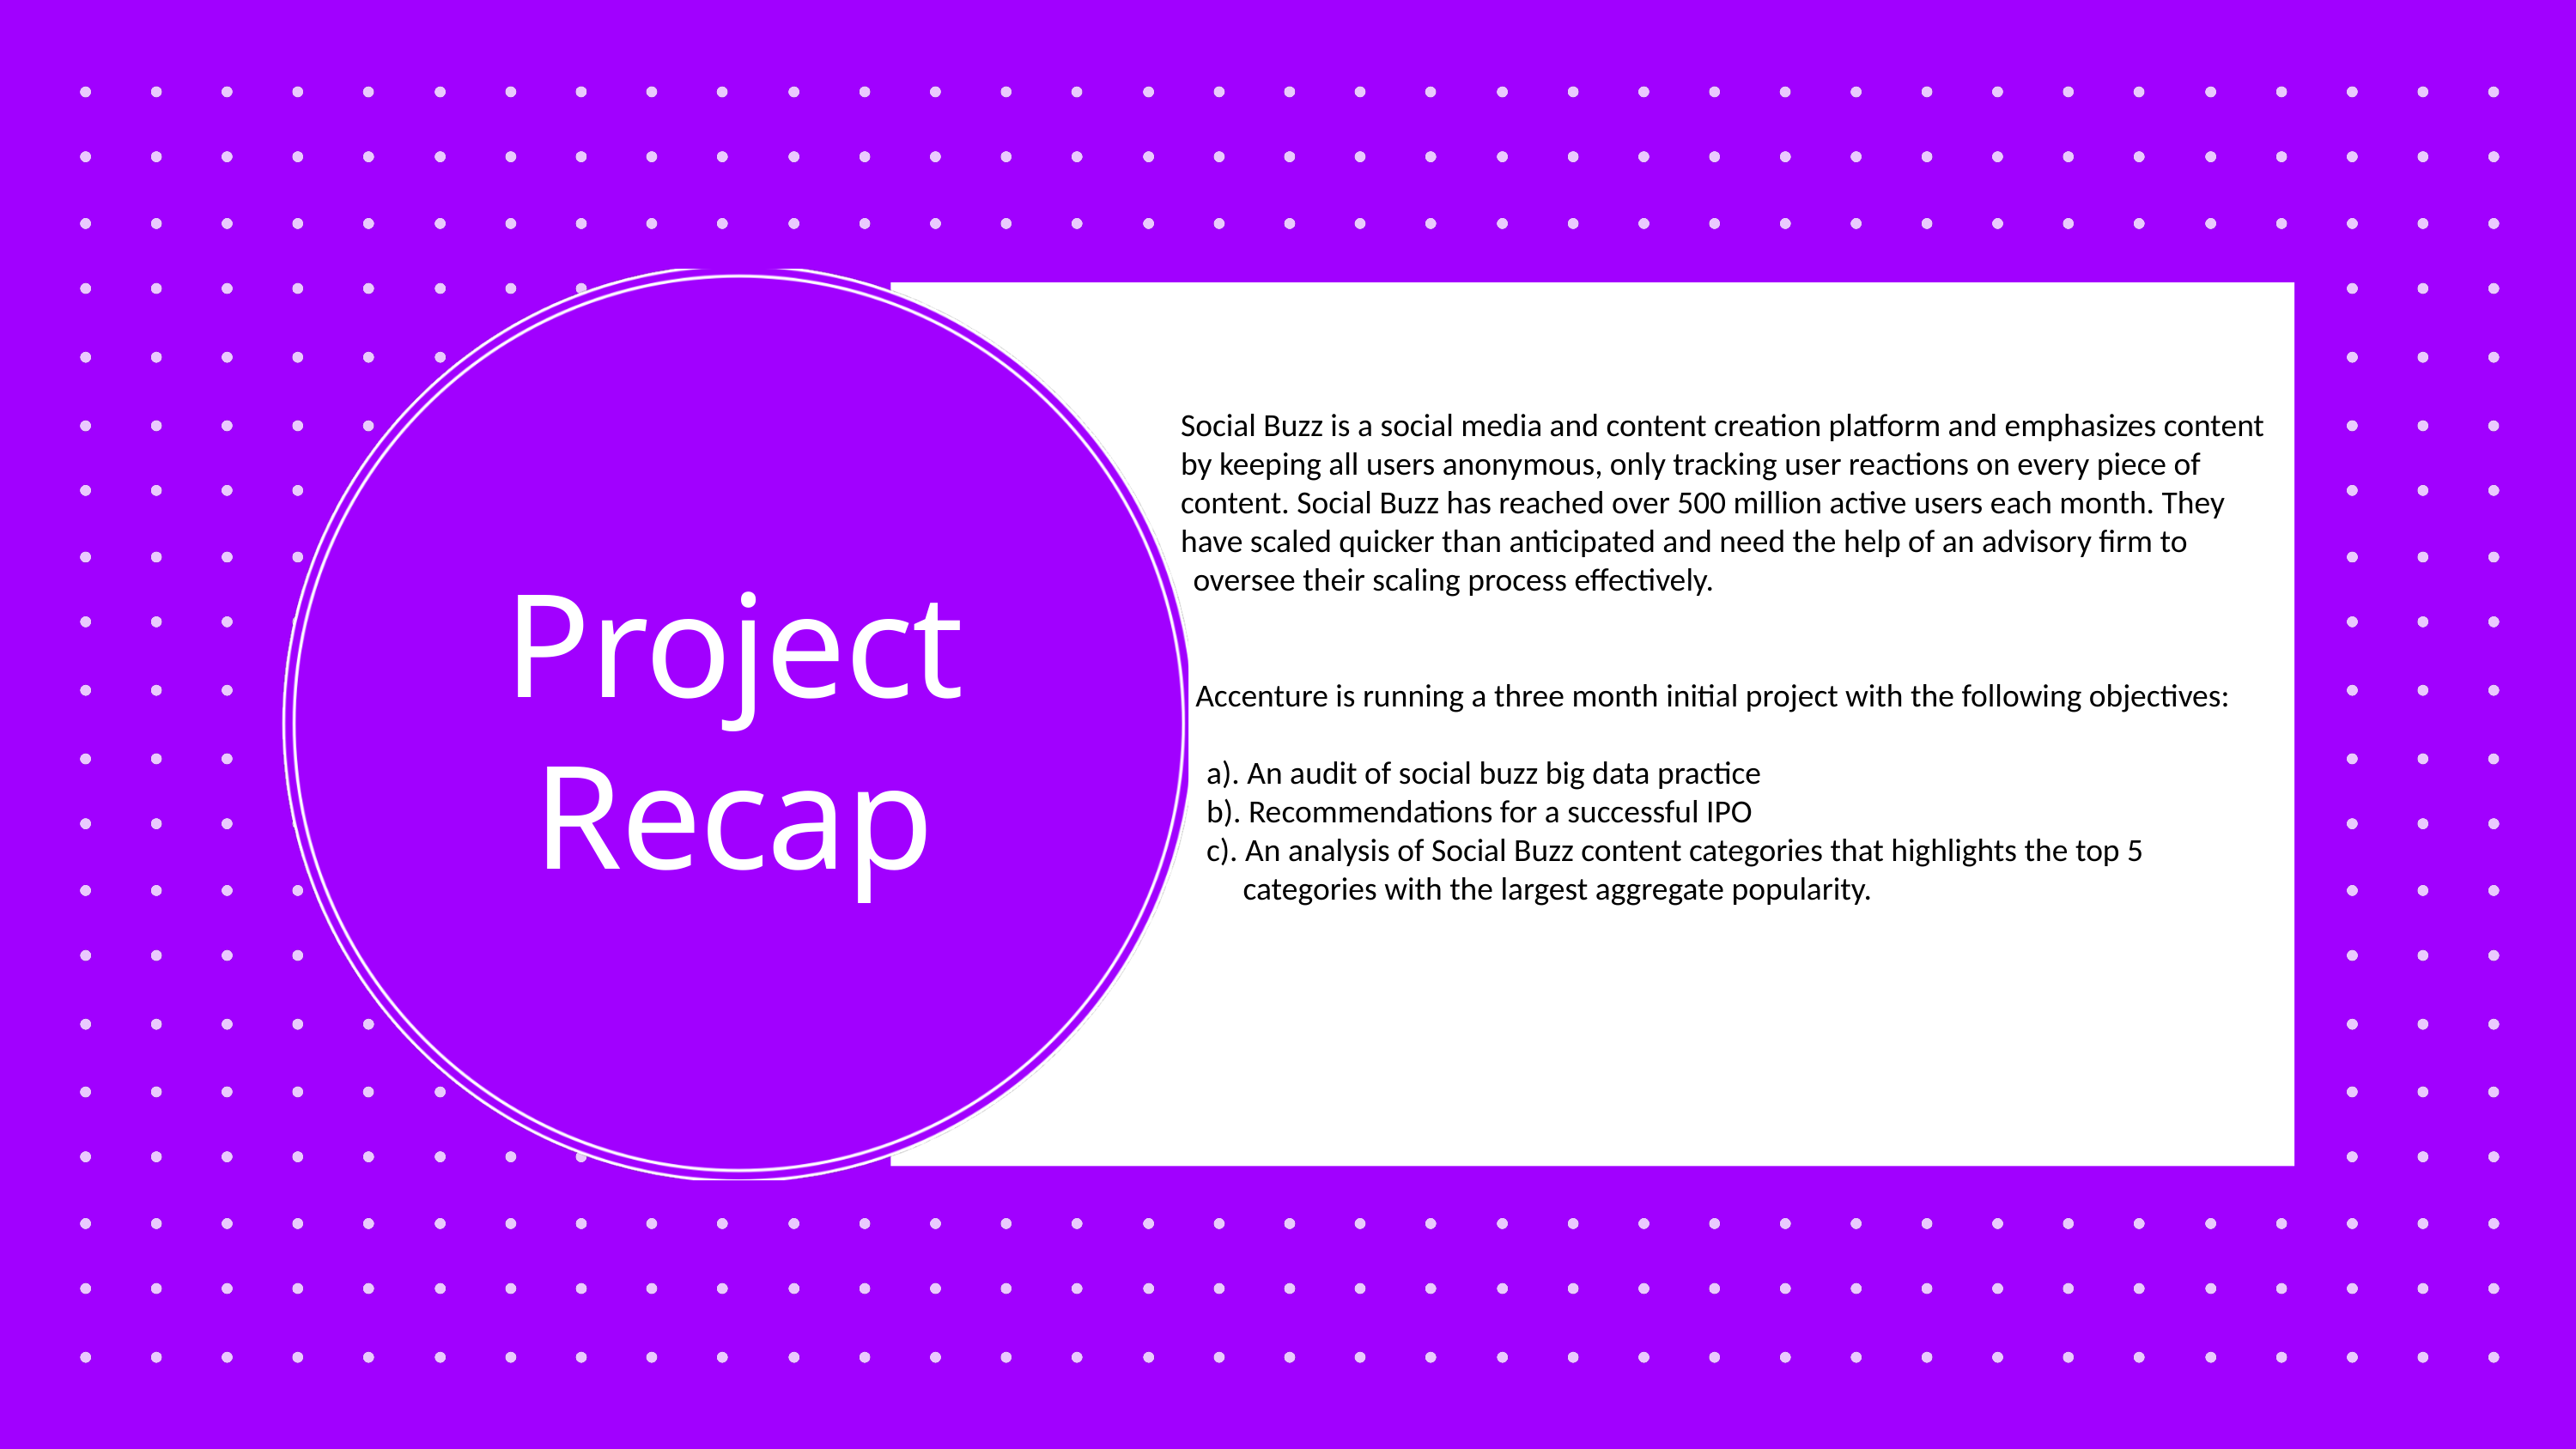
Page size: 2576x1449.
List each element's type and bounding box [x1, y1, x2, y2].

text_box [72, 82, 2504, 1367]
picture [278, 268, 1189, 1180]
